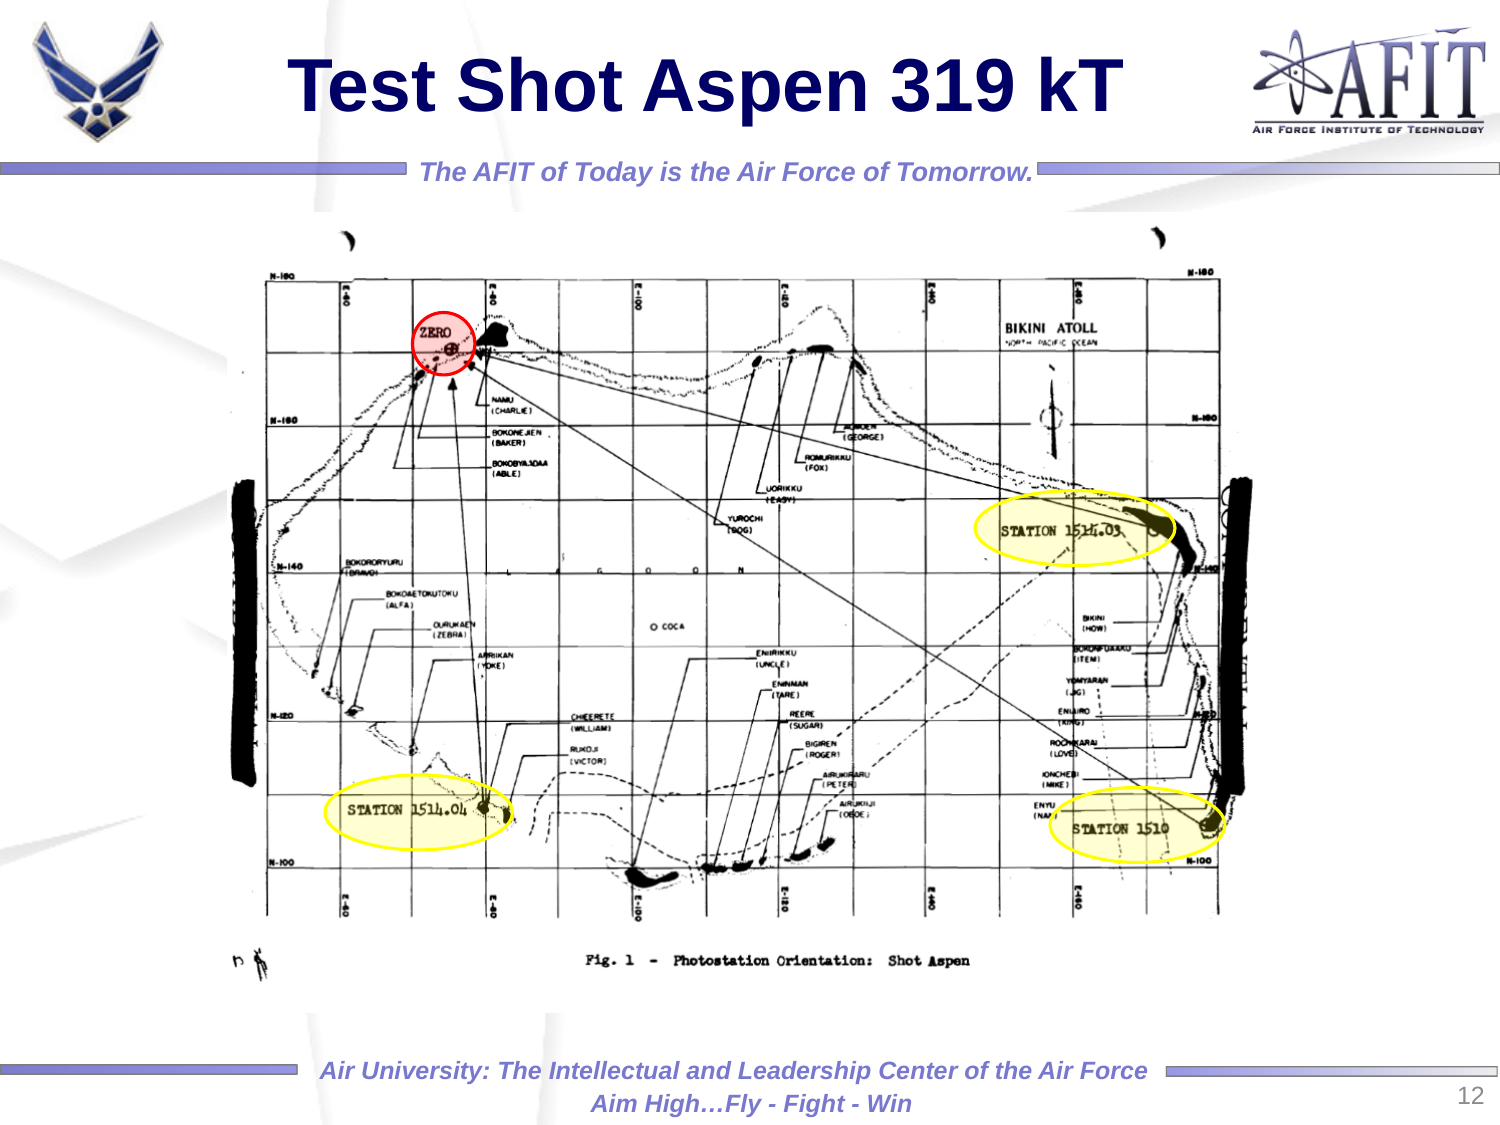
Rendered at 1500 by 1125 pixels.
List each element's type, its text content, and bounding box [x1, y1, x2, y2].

slide_number 12 [1149, 1065, 1500, 1125]
picture [32, 21, 162, 143]
title Test Shot Aspen 319 kT [162, 0, 1251, 163]
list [227, 212, 1273, 1013]
